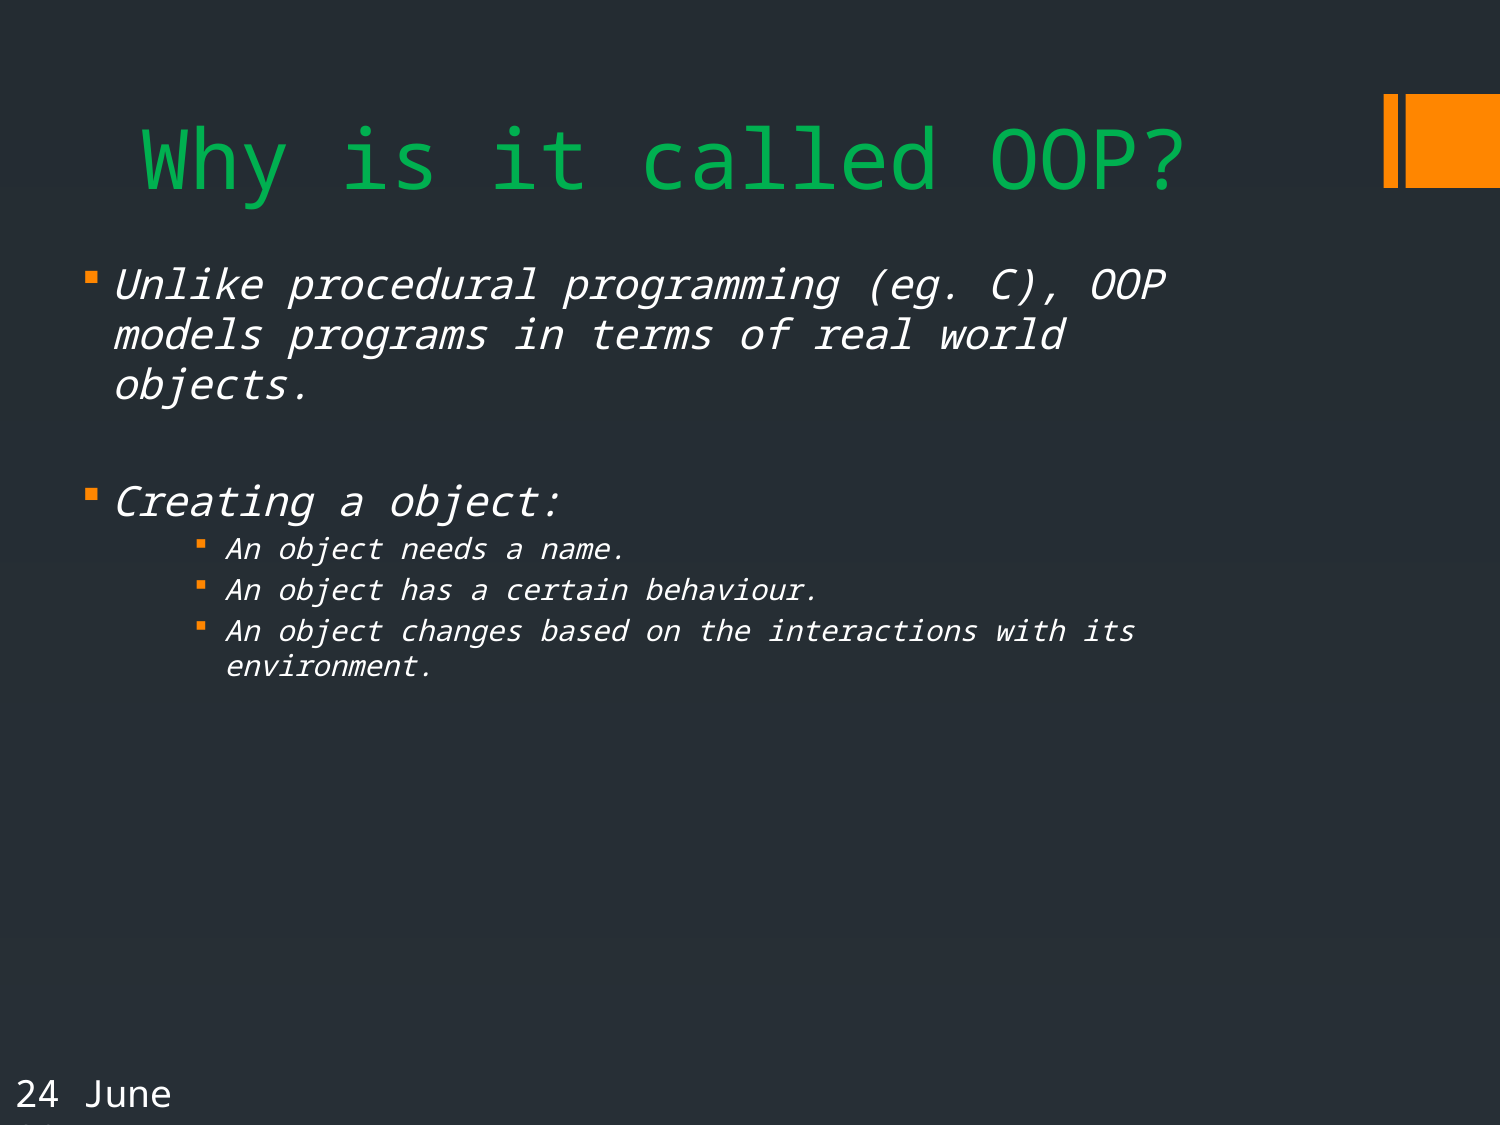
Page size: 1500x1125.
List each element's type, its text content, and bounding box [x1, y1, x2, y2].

list Unlike procedural programming (eg. C), OOP models programs in terms of real world objects. Creating a object: An object needs a name. An object has a certain behaviour. An object changes based on the interactions with its environment. [59, 249, 1260, 1025]
title Why is it called OOP? [125, 24, 1325, 215]
